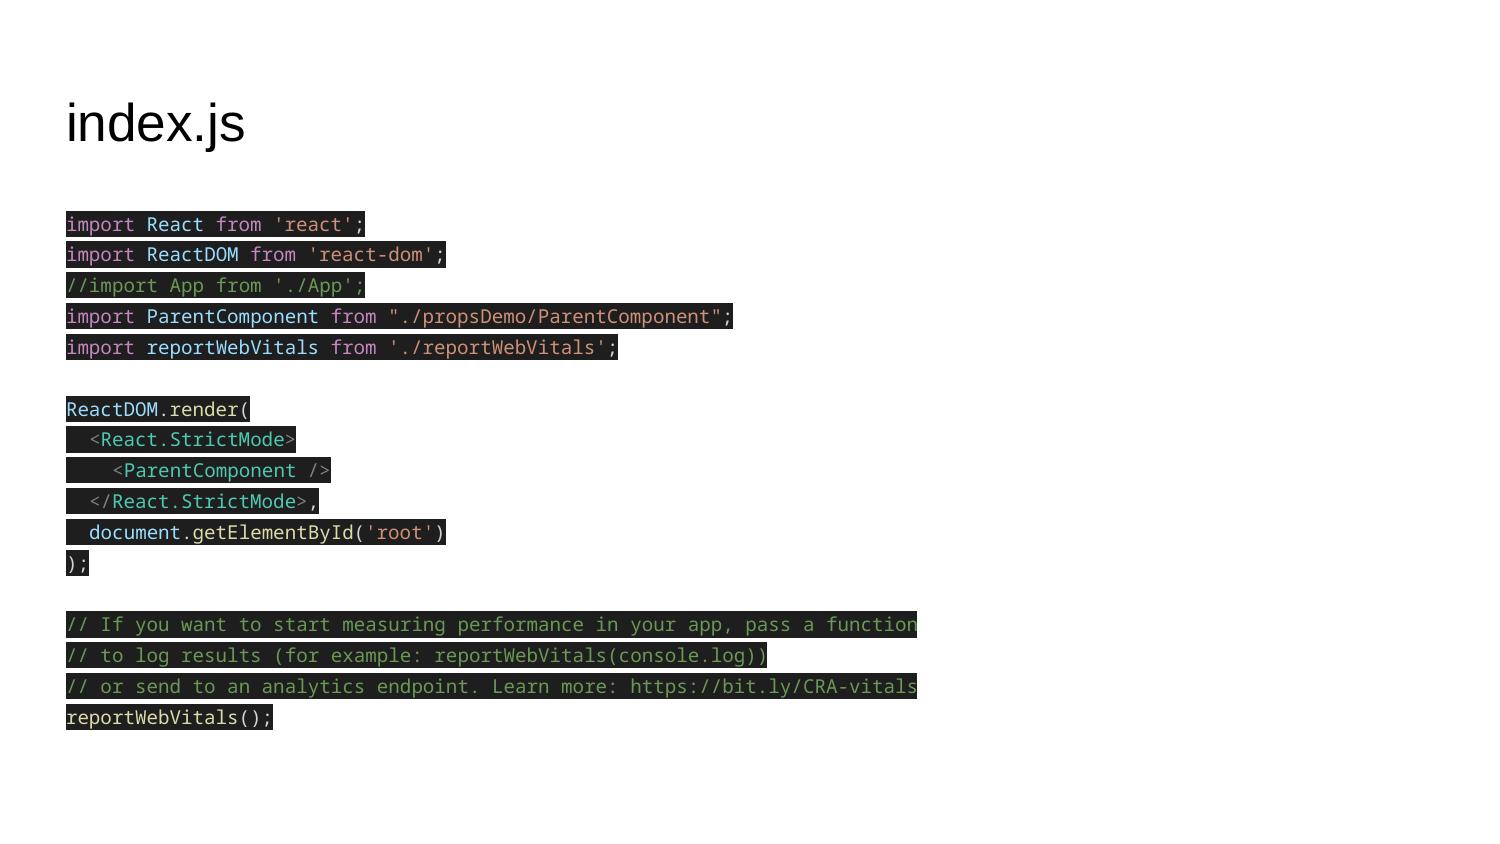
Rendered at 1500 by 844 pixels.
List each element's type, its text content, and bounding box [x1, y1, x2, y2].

title index.js [51, 72, 1449, 167]
list import React from 'react'; import ReactDOM from 'react-dom'; //import App from './App'; import ParentComponent from "./propsDemo/ParentComponent"; import reportWebVitals from './reportWebVitals'; ReactDOM.render( <React.StrictMode> <ParentComponent /> </React.StrictMode>, document.getElementById('root') ); // If you want to start measuring performance in your app, pass a function // to log results (for example: reportWebVitals(console.log)) // or send to an analytics endpoint. Learn more: https://bit.ly/CRA-vitals reportWebVitals(); [51, 189, 1449, 750]
